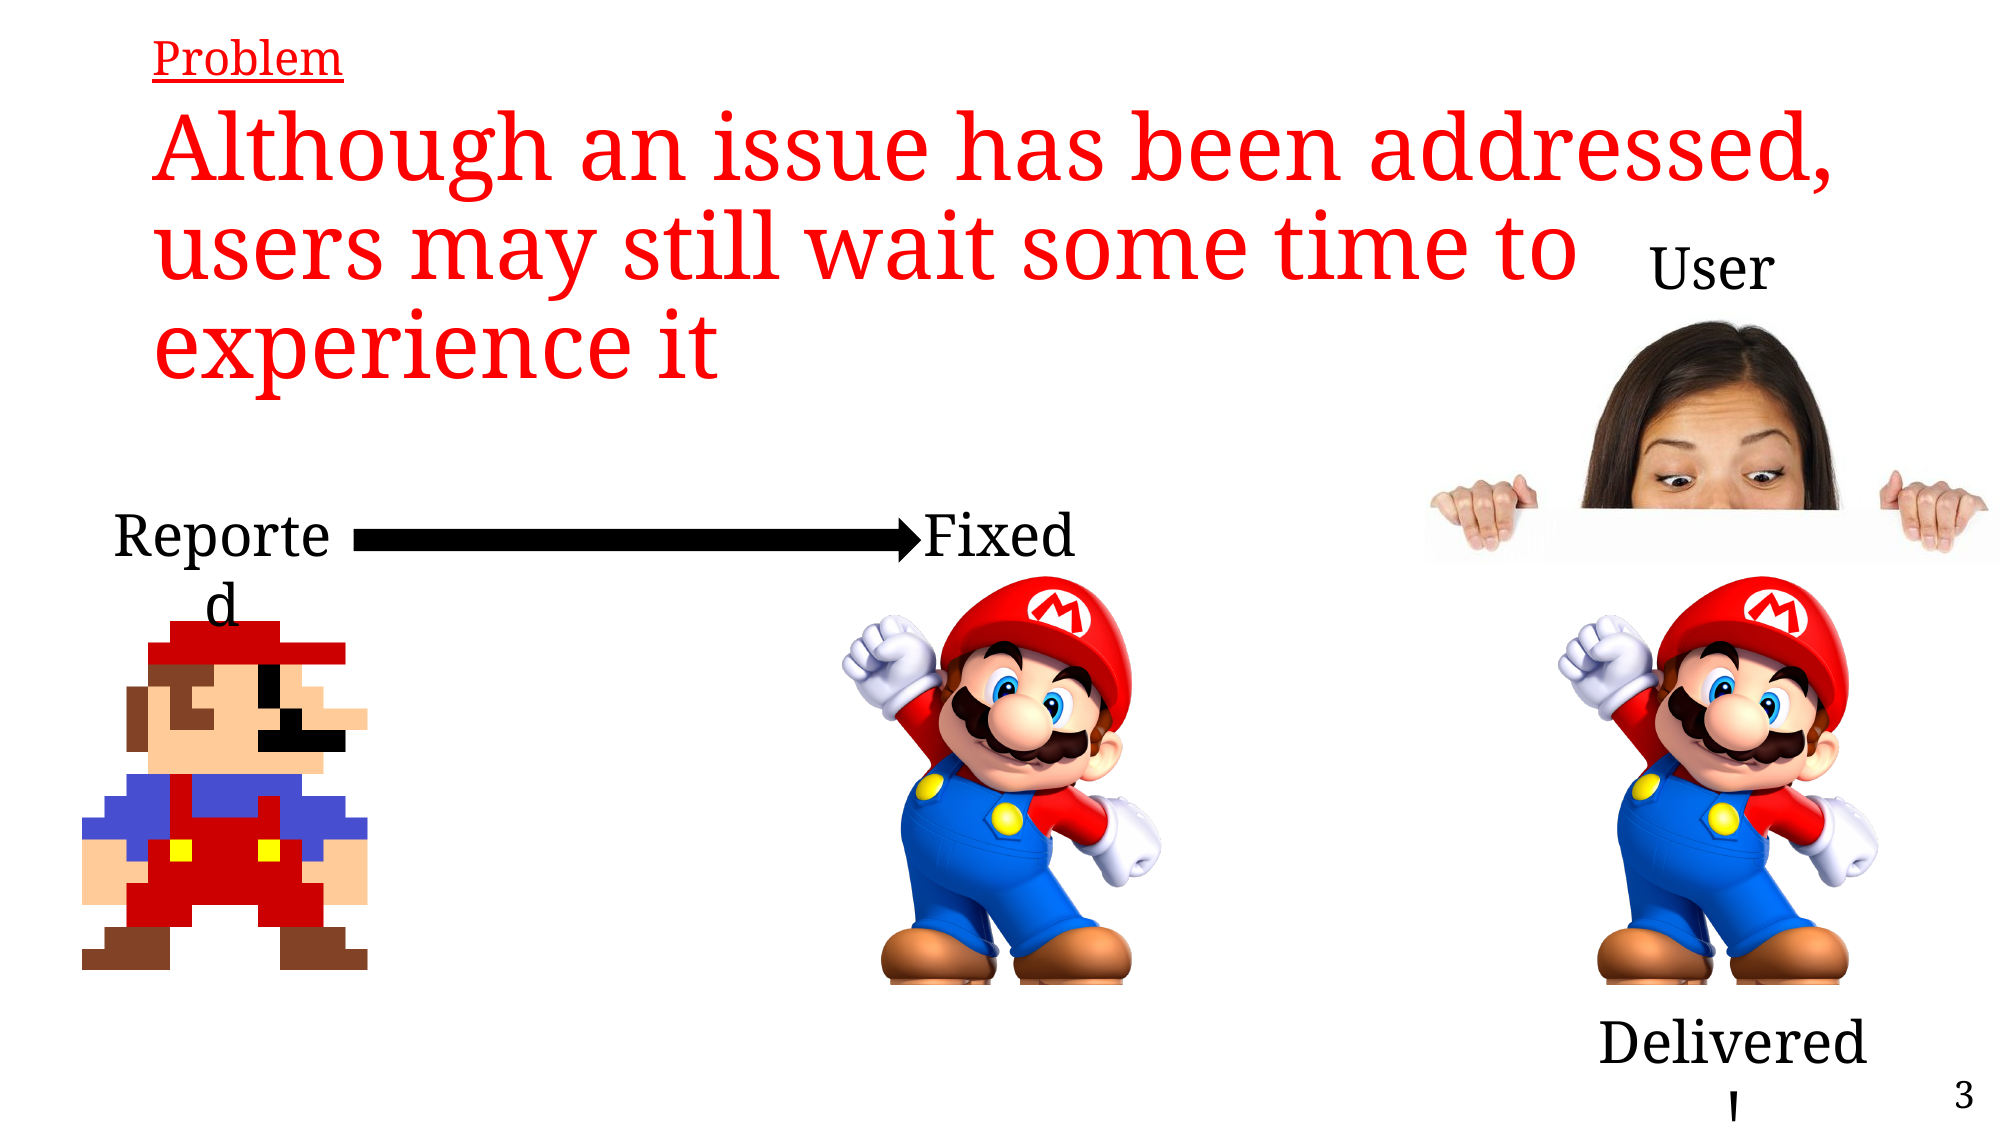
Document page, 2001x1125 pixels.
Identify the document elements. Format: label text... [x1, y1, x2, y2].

text_box Fixed [868, 490, 1132, 576]
list Problem [137, 27, 588, 94]
text_box [353, 517, 922, 563]
picture [835, 576, 1165, 985]
text_box Delivered! [1581, 998, 1887, 1125]
text_box 3 [1939, 1063, 2000, 1124]
title Although an issue has been addressed, users may still wait some time to experience it [137, 93, 1863, 421]
picture [1551, 576, 1882, 985]
text_box Reported [91, 490, 355, 591]
picture [28, 591, 418, 1000]
picture [1425, 309, 2000, 563]
